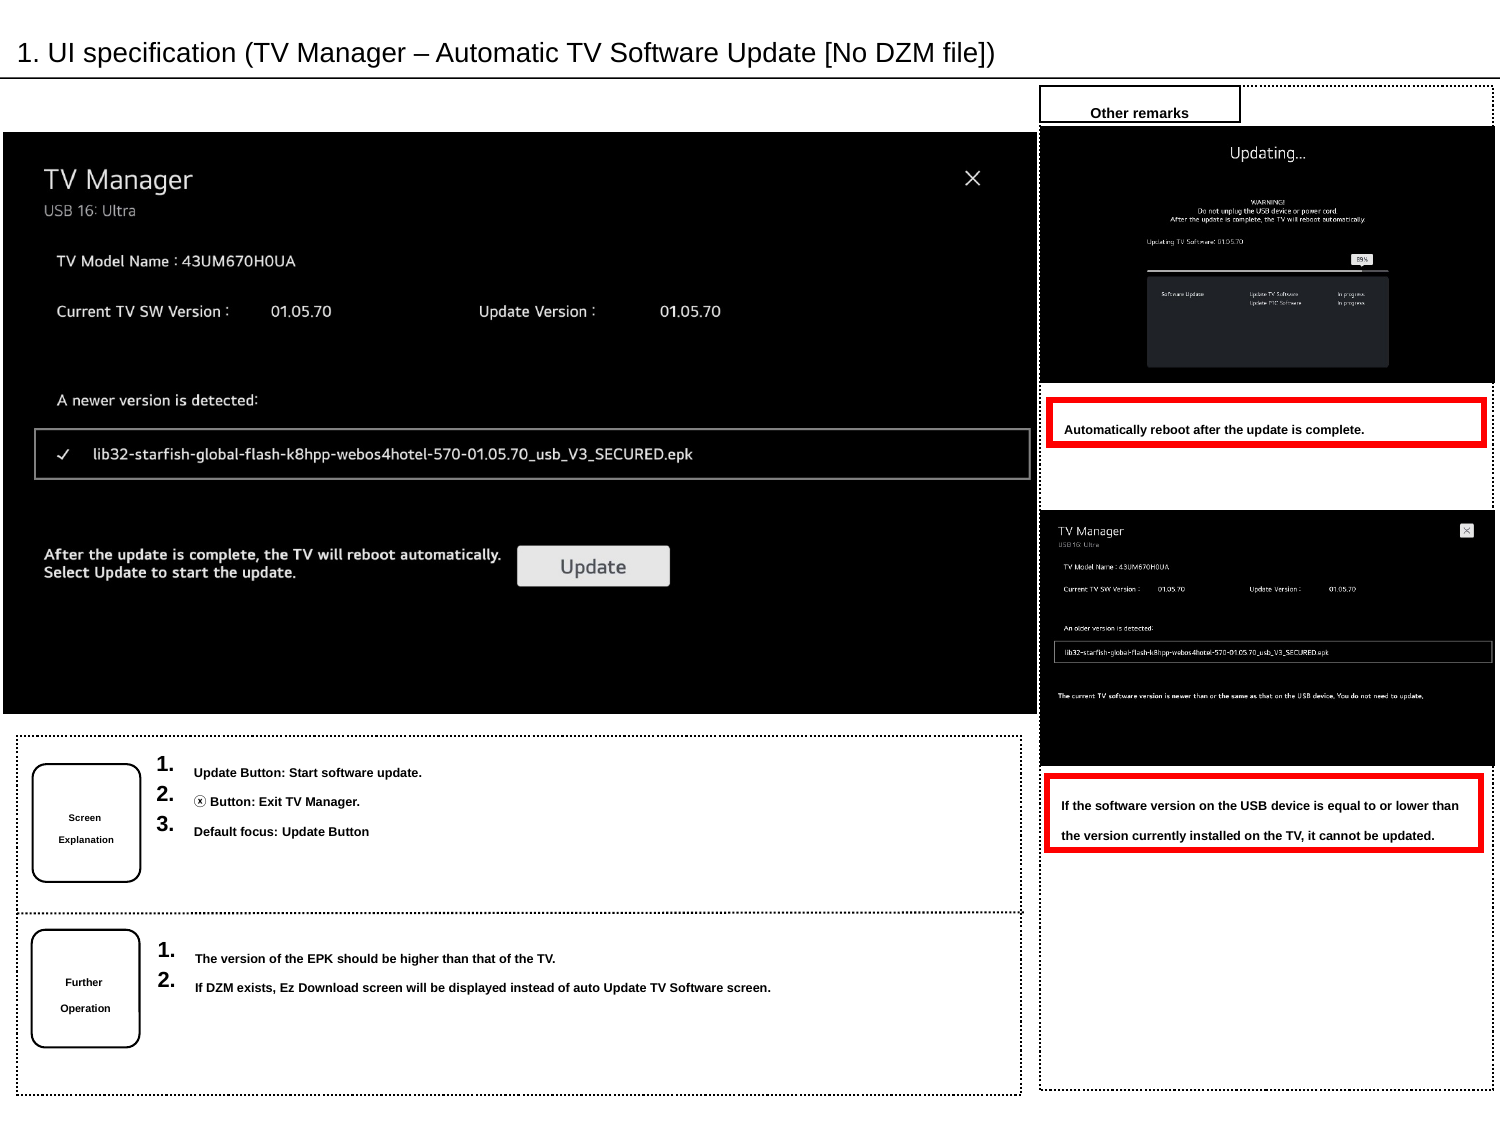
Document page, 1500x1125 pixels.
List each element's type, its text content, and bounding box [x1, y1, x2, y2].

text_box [16, 85, 1494, 130]
text_box 1. UI specification (TV Manager – Automatic TV Software Update [No DZM file]) [2, 7, 1317, 78]
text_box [1041, 391, 1494, 508]
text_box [16, 722, 1494, 1096]
picture [2, 132, 1037, 715]
picture [1040, 126, 1496, 383]
picture [1040, 509, 1496, 766]
